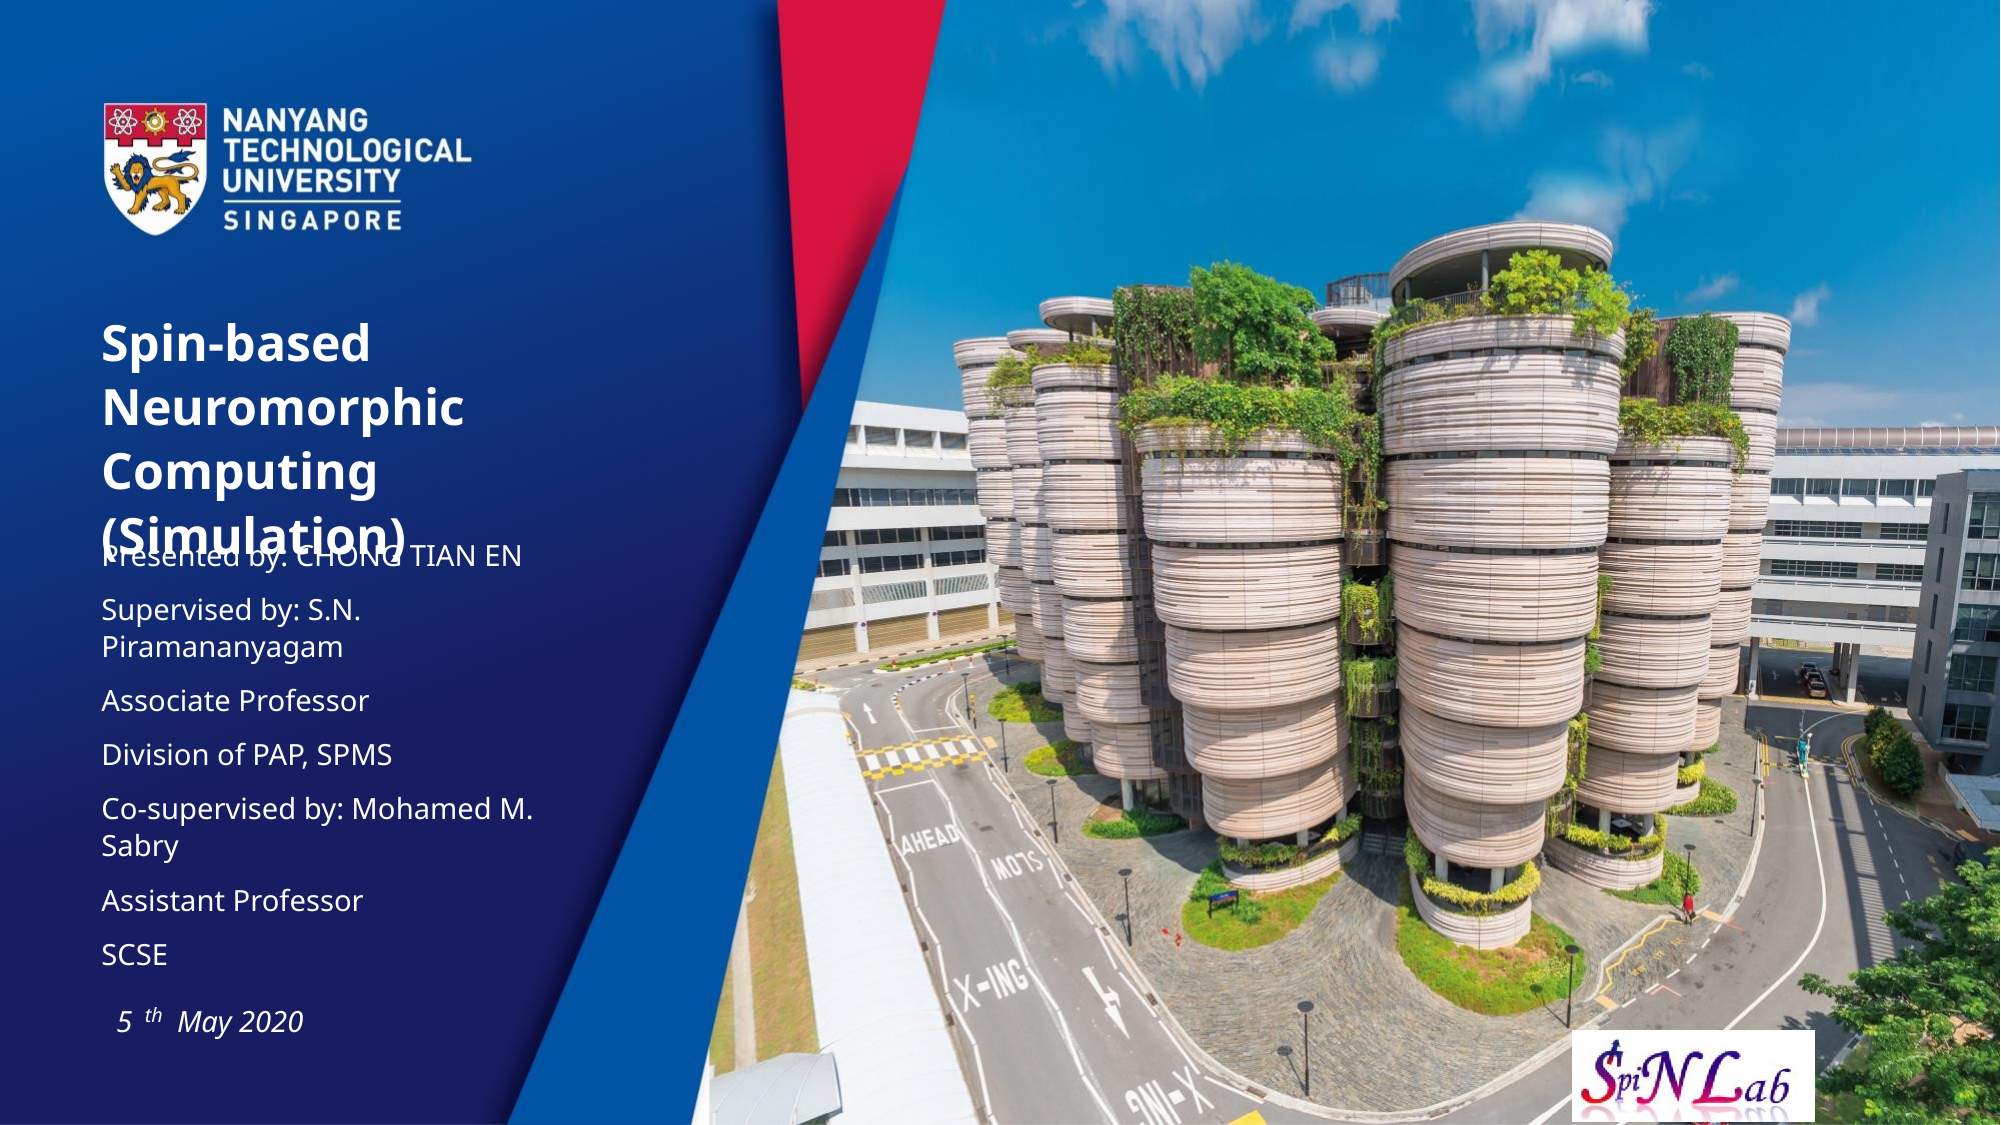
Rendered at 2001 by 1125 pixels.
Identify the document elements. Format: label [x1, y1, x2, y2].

text_box [0, 0, 2000, 1125]
